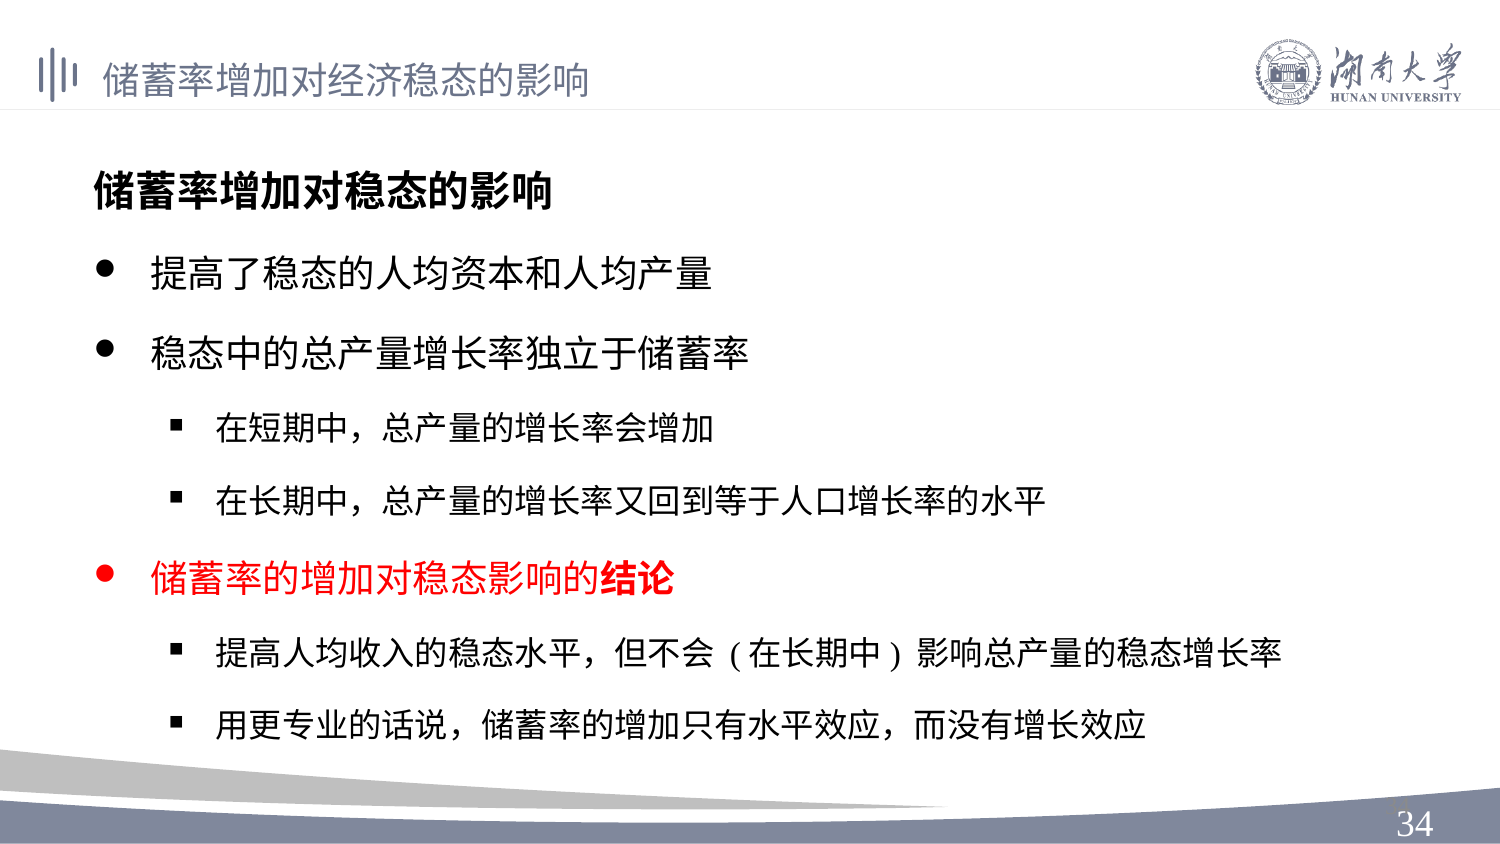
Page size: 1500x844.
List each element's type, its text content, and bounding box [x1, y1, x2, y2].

slide_number 34 [1074, 782, 1425, 827]
picture [1249, 33, 1465, 109]
list 储蓄率增加对稳态的影响 提高了稳态的人均资本和人均产量 稳态中的总产量增长率独立于储蓄率 在短期中，总产量的增长率会增加 在长期中，总产量的增长率又回到等于人口增长率的水平 储蓄率的增加对稳态影响的结论 提高人均收入的稳态水平，但不会 (在长期中) 影响总产量的稳态增长率 用更专业的话说，储蓄率的增加只有水平效应，而没有增长效应 [78, 132, 1429, 690]
text_box 储蓄率增加对经济稳态的影响 [87, 49, 788, 108]
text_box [39, 47, 78, 103]
